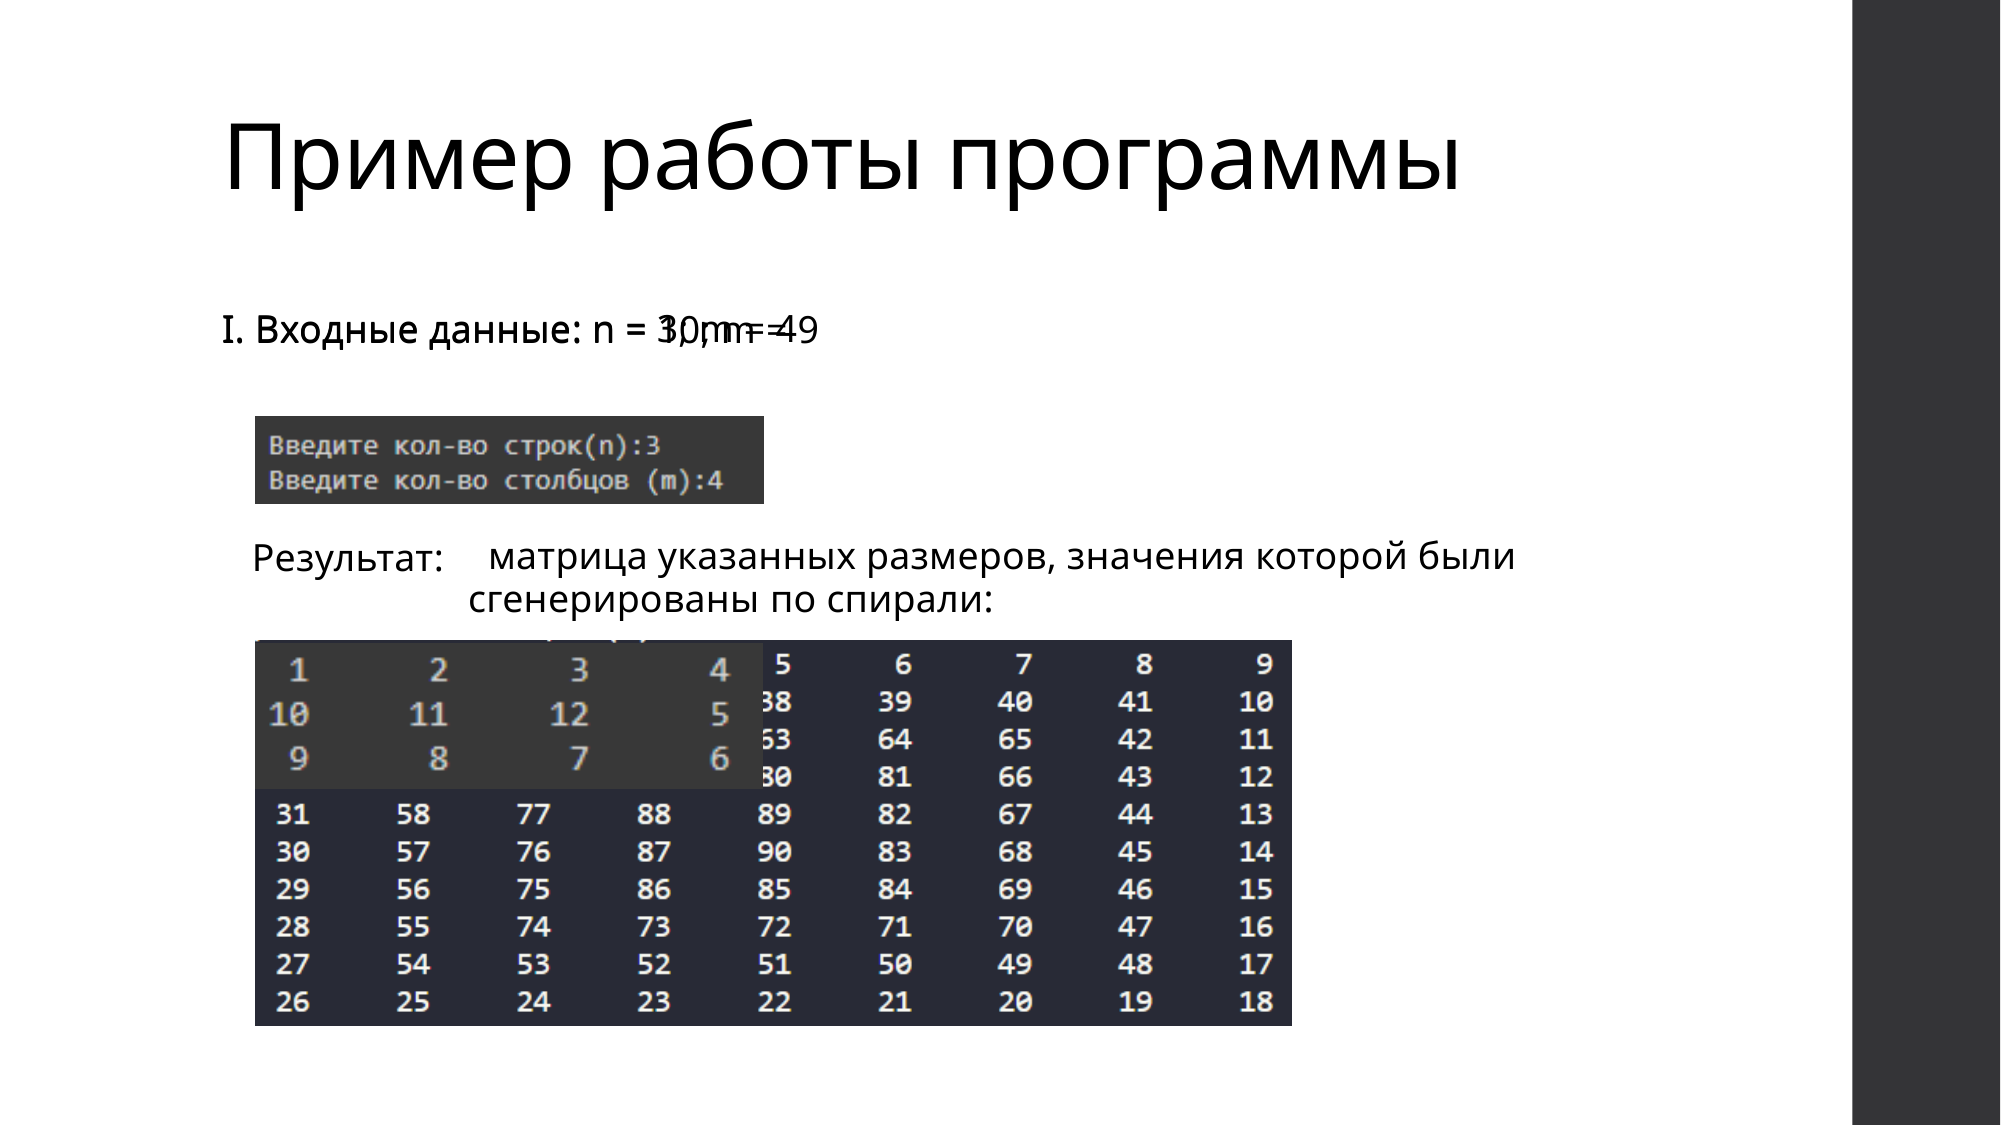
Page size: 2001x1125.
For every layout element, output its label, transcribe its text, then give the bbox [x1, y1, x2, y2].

picture [255, 639, 1292, 1027]
text_box I. Входные данные: n = 3; m = 4 [206, 301, 1617, 433]
text_box Результат: [206, 530, 453, 662]
title Пример работы программы [206, 0, 1797, 218]
picture [255, 416, 764, 505]
text_box матрица указанных размеров, значения которой были сгенерированы по спирали: [453, 528, 1783, 660]
